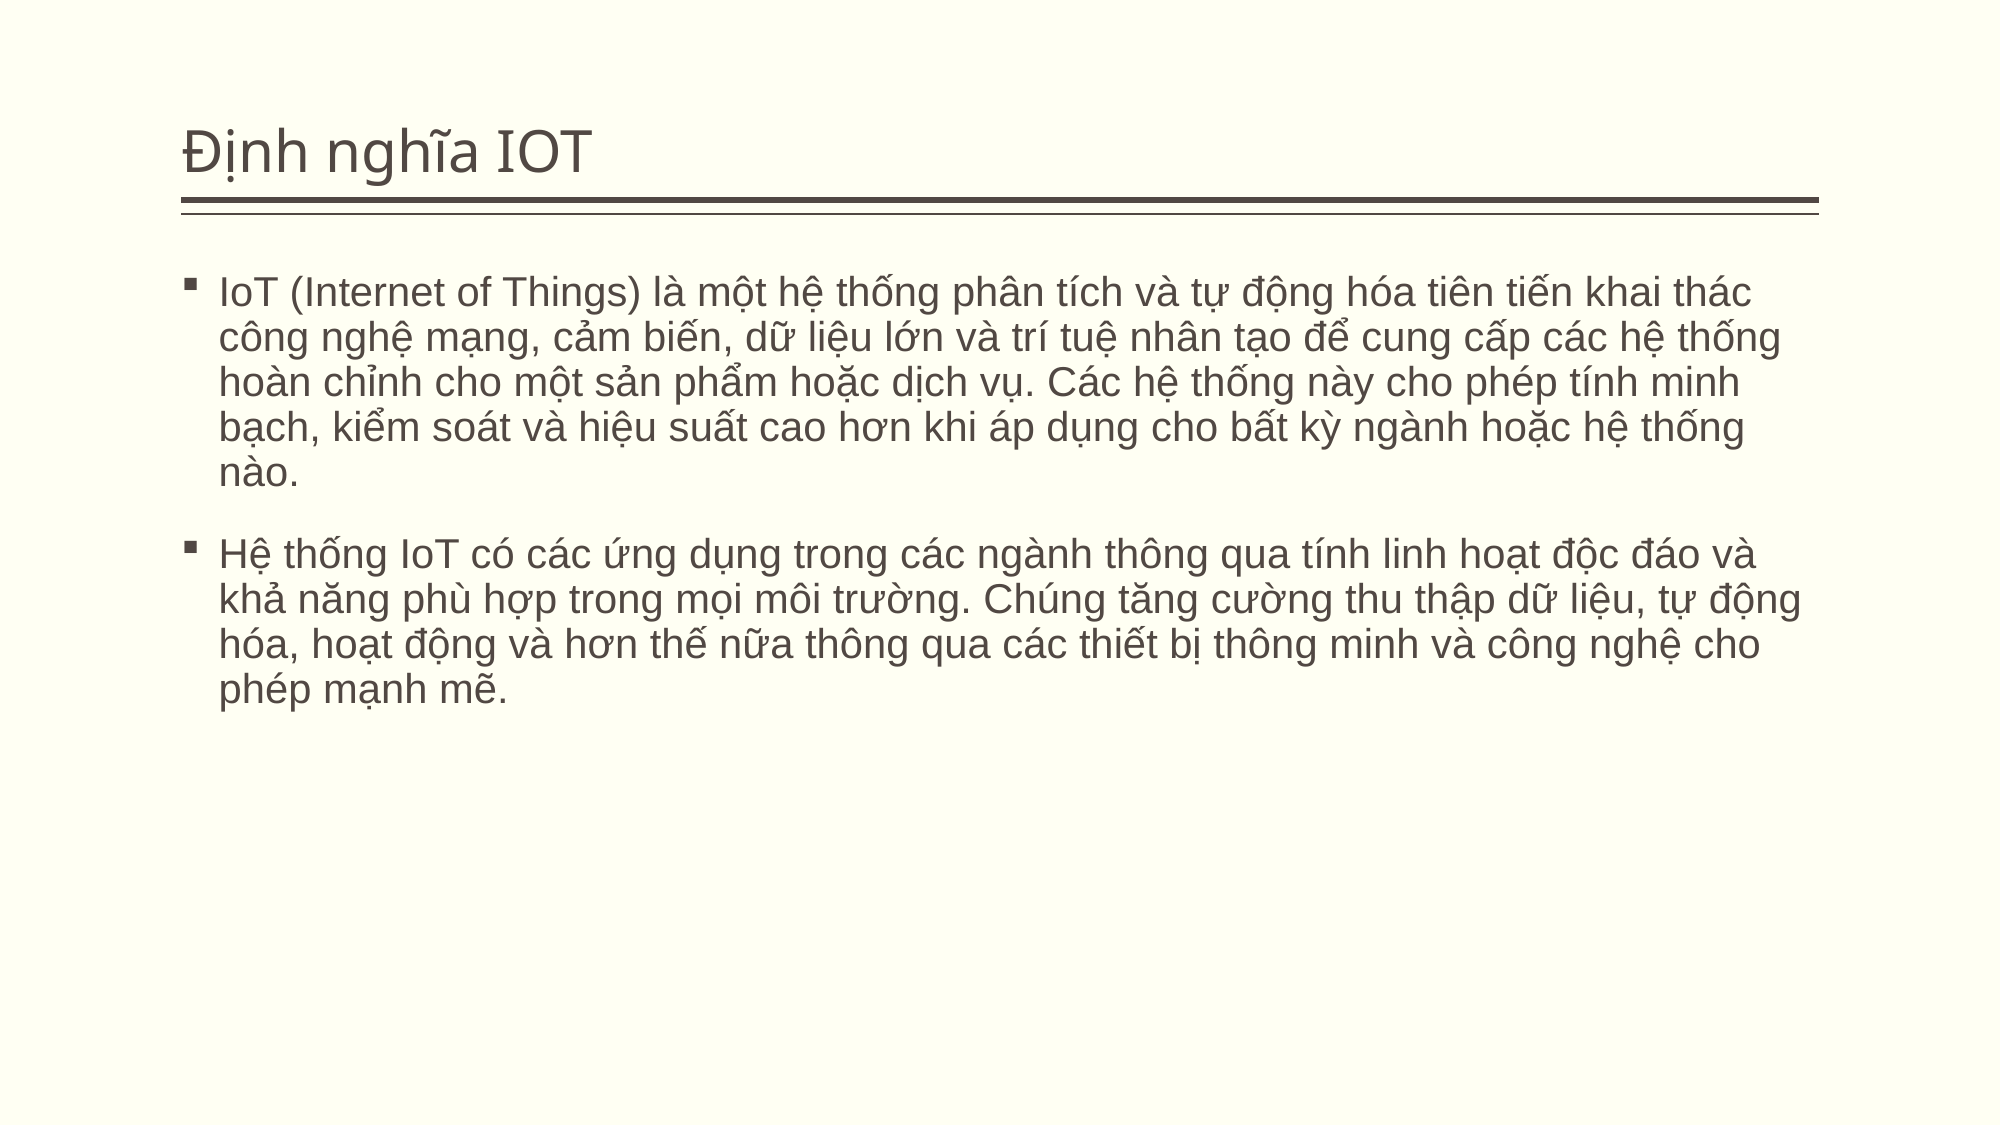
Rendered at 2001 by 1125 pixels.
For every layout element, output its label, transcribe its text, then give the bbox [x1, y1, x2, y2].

list IoT (Internet of Things) là một hệ thống phân tích và tự động hóa tiên tiến khai thác công nghệ mạng, cảm biến, dữ liệu lớn và trí tuệ nhân tạo để cung cấp các hệ thống hoàn chỉnh cho một sản phẩm hoặc dịch vụ. Các hệ thống này cho phép tính minh bạch, kiểm soát và hiệu suất cao hơn khi áp dụng cho bất kỳ ngành hoặc hệ thống nào. Hệ thống IoT có các ứng dụng trong các ngành thông qua tính linh hoạt độc đáo và khả năng phù hợp trong mọi môi trường. Chúng tăng cường thu thập dữ liệu, tự động hóa, hoạt động và hơn thế nữa thông qua các thiết bị thông minh và công nghệ cho phép mạnh mẽ. [181, 262, 1819, 1013]
title Định nghĩa IOT [181, 12, 1819, 193]
